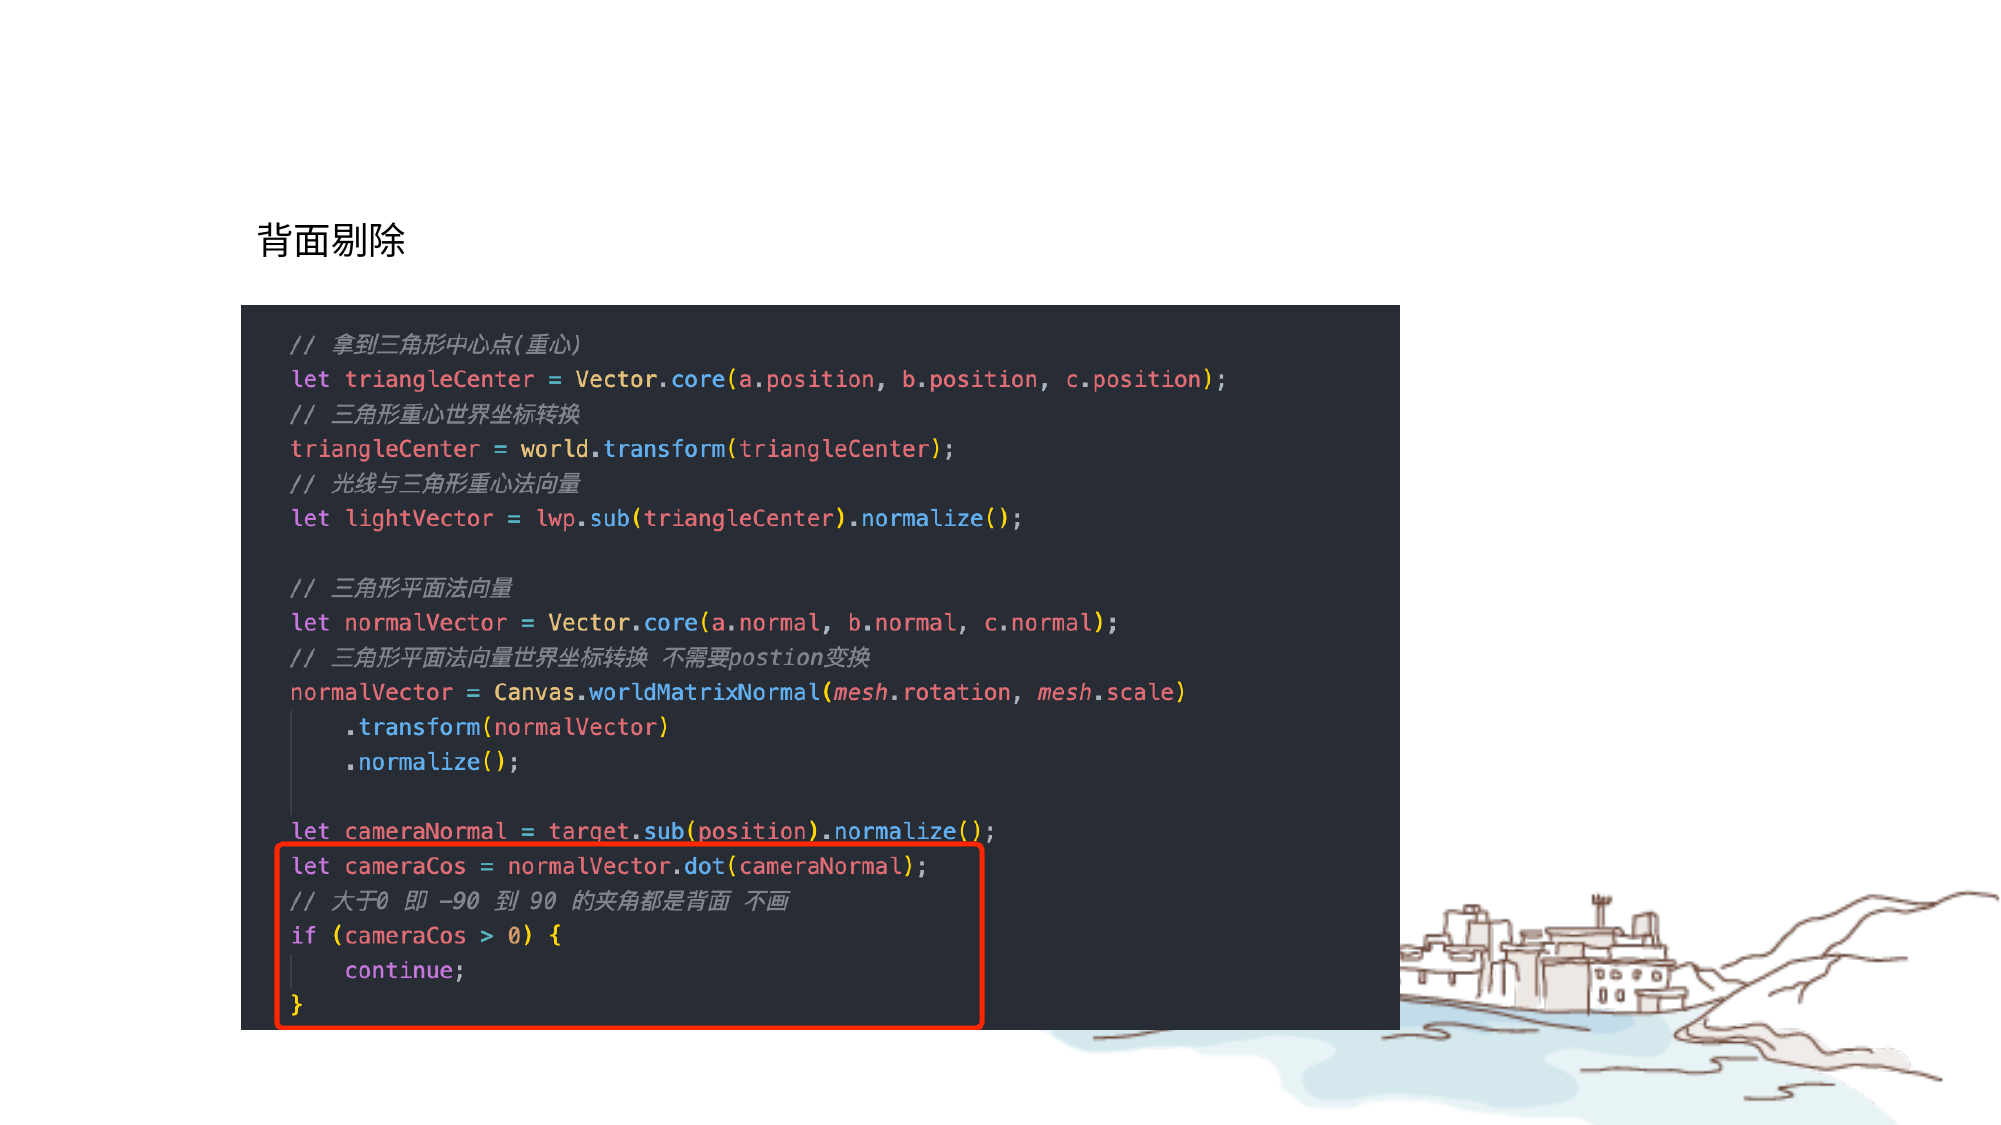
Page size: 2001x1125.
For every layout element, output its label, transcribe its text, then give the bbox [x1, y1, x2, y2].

picture [241, 305, 2001, 1125]
text_box 背面剔除 [241, 210, 808, 270]
